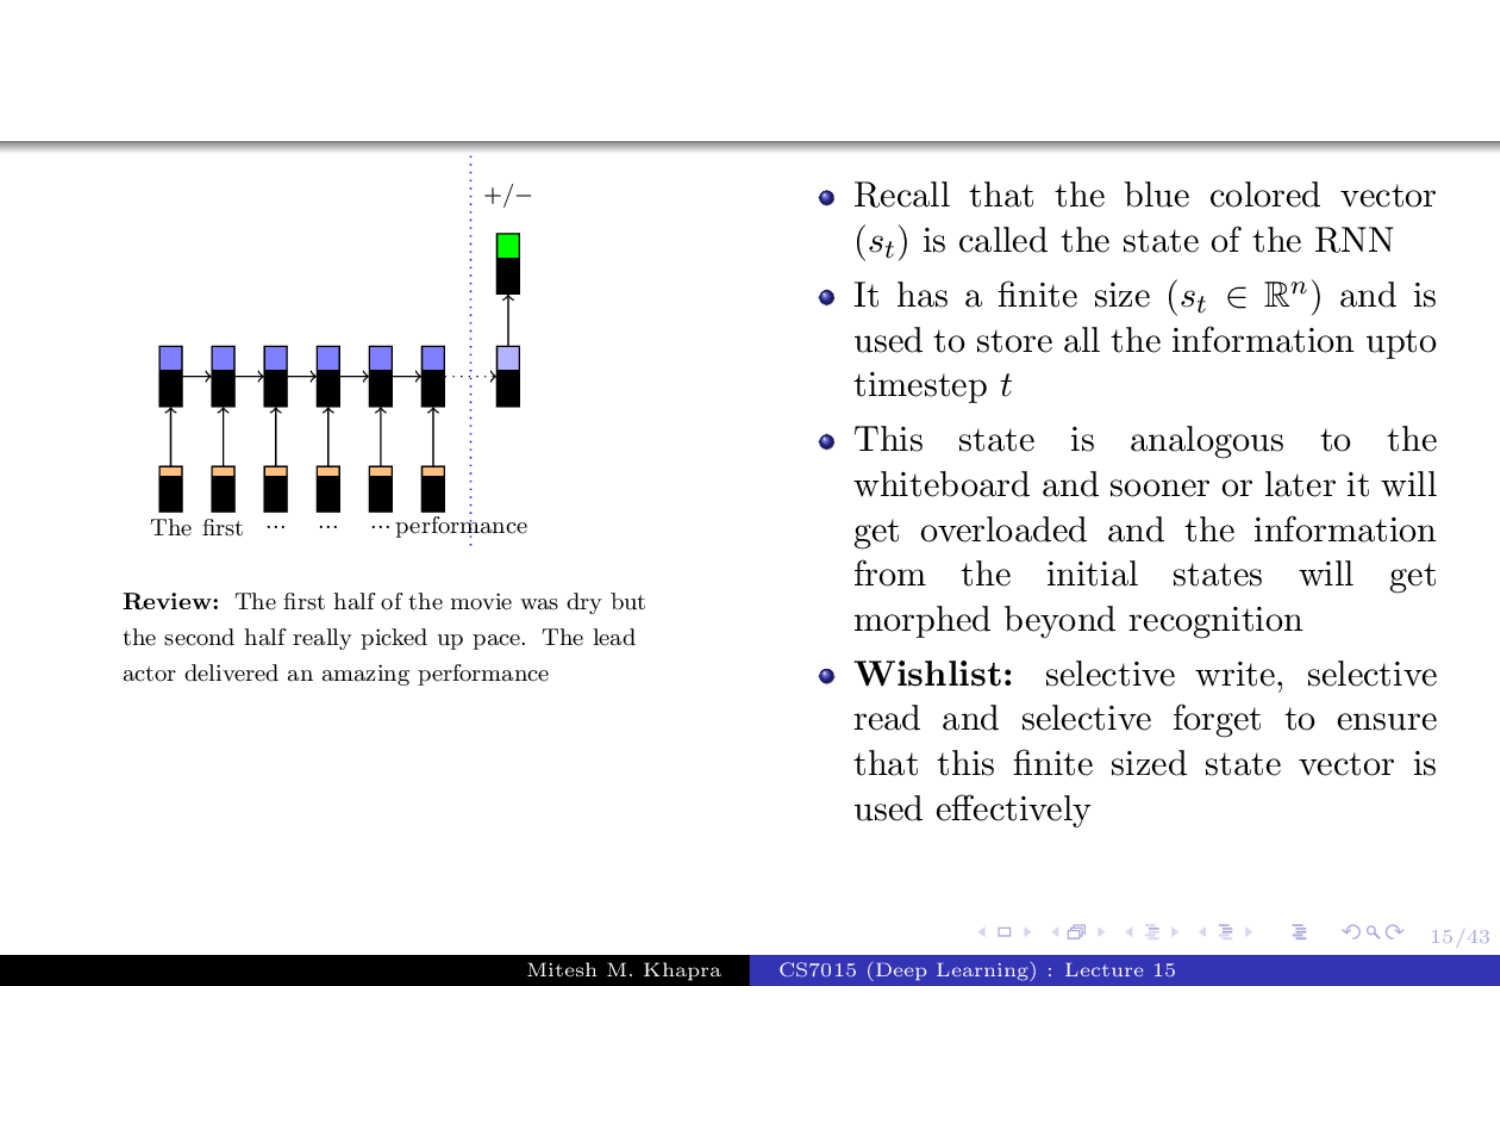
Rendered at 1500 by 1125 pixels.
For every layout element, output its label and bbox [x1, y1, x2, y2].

picture [0, 141, 1500, 986]
